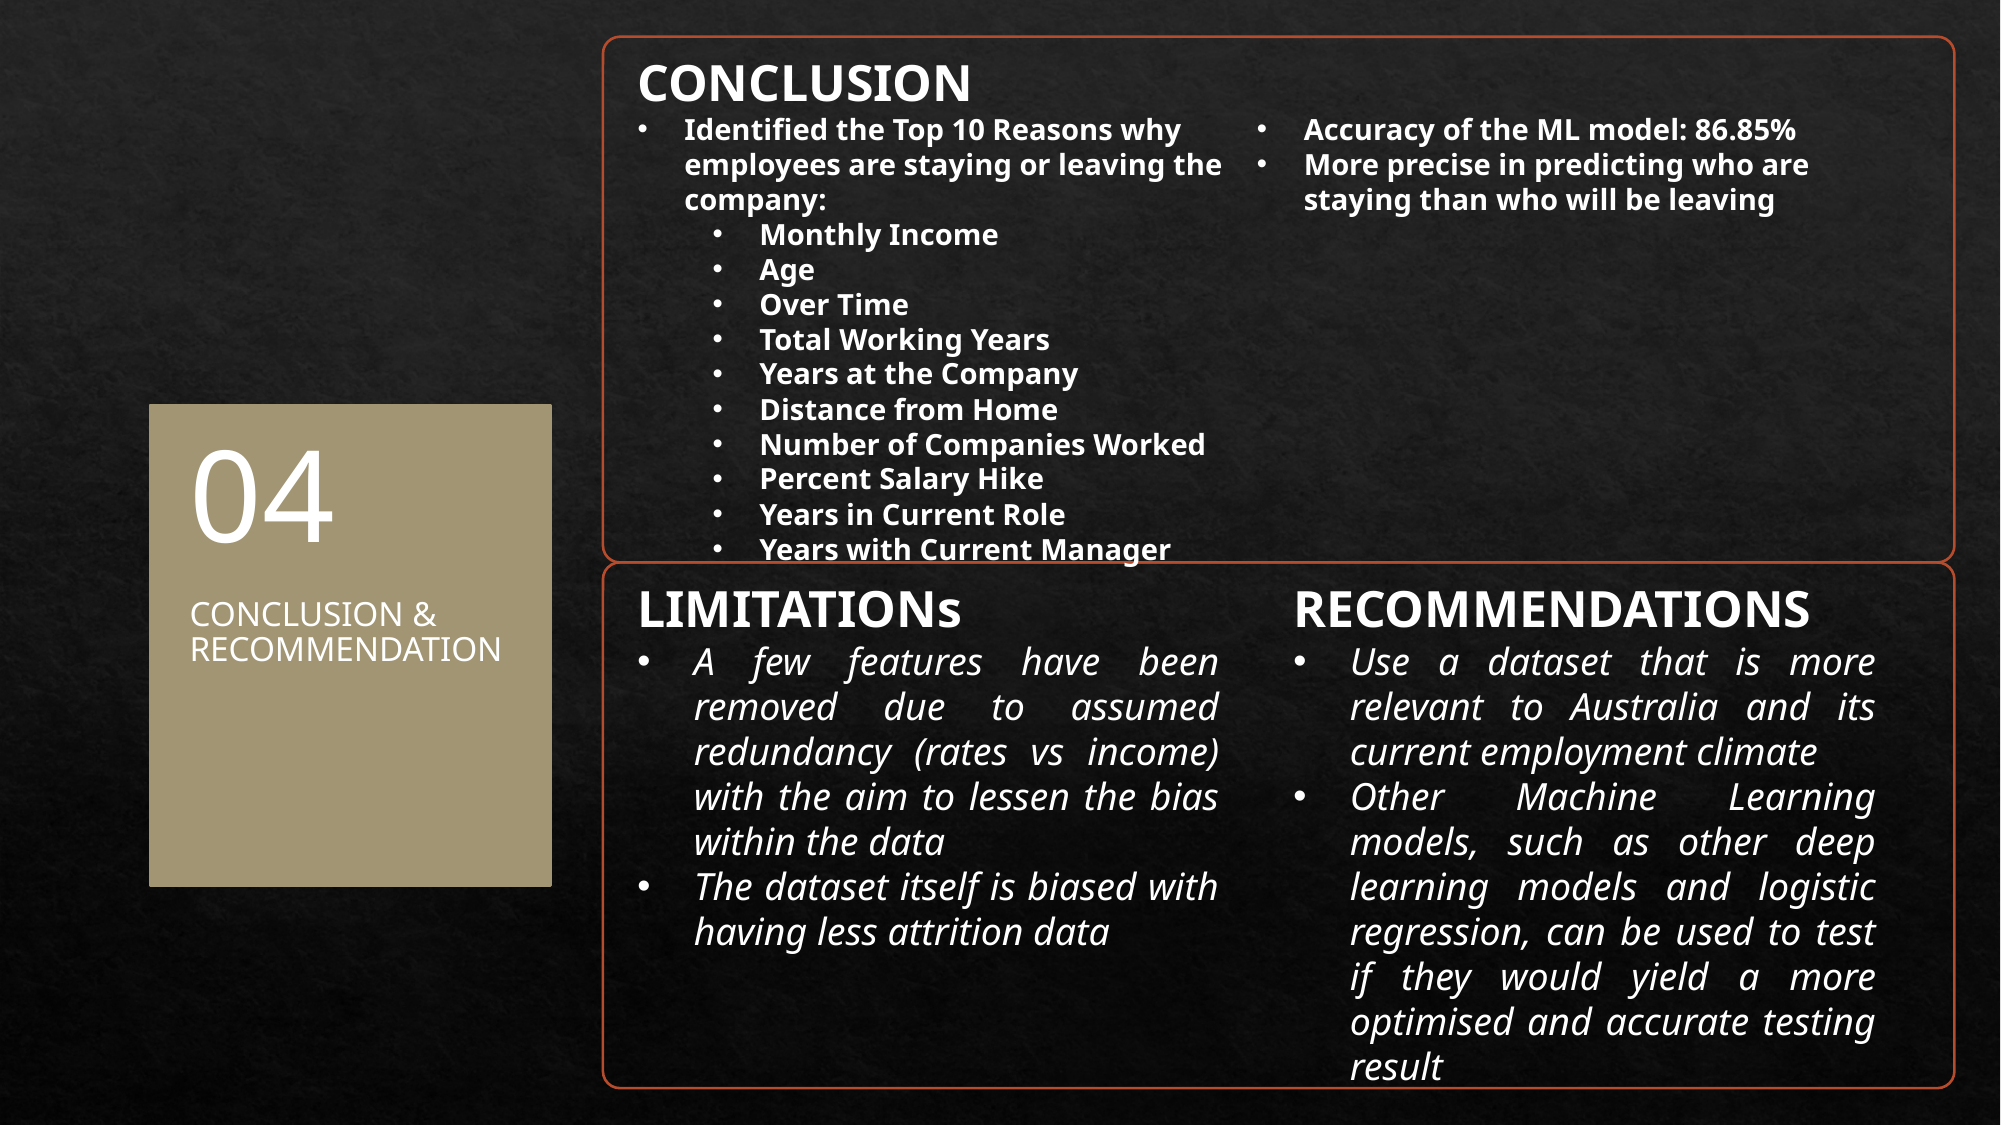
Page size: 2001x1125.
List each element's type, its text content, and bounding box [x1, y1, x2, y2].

text_box [1936, 561, 1956, 1090]
text_box RECOMMENDATIONS Use a dataset that is more relevant to Australia and its current employment climate Other Machine Learning models, such as other deep learning models and logistic regression, can be used to test if they would yield a more optimised and accurate testing result [1278, 570, 1936, 1096]
text_box [601, 561, 1278, 1090]
text_box CONCLUSION Identified the Top 10 Reasons why employees are staying or leaving the company: Monthly Income Age Over Time Total Working Years Years at the Company Distance from Home Number of Companies Worked Percent Salary Hike Years in Current Role Years with Current Manager Accuracy of the ML model: 86.85% More precise in predicting who are staying than who will be leaving [622, 43, 1936, 570]
text_box [601, 35, 1956, 562]
text_box LIMITATIONs A few features have been removed due to assumed redundancy (rates vs income) with the aim to lessen the bias within the data The dataset itself is biased with having less attrition data [622, 570, 1279, 1006]
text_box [149, 404, 551, 886]
